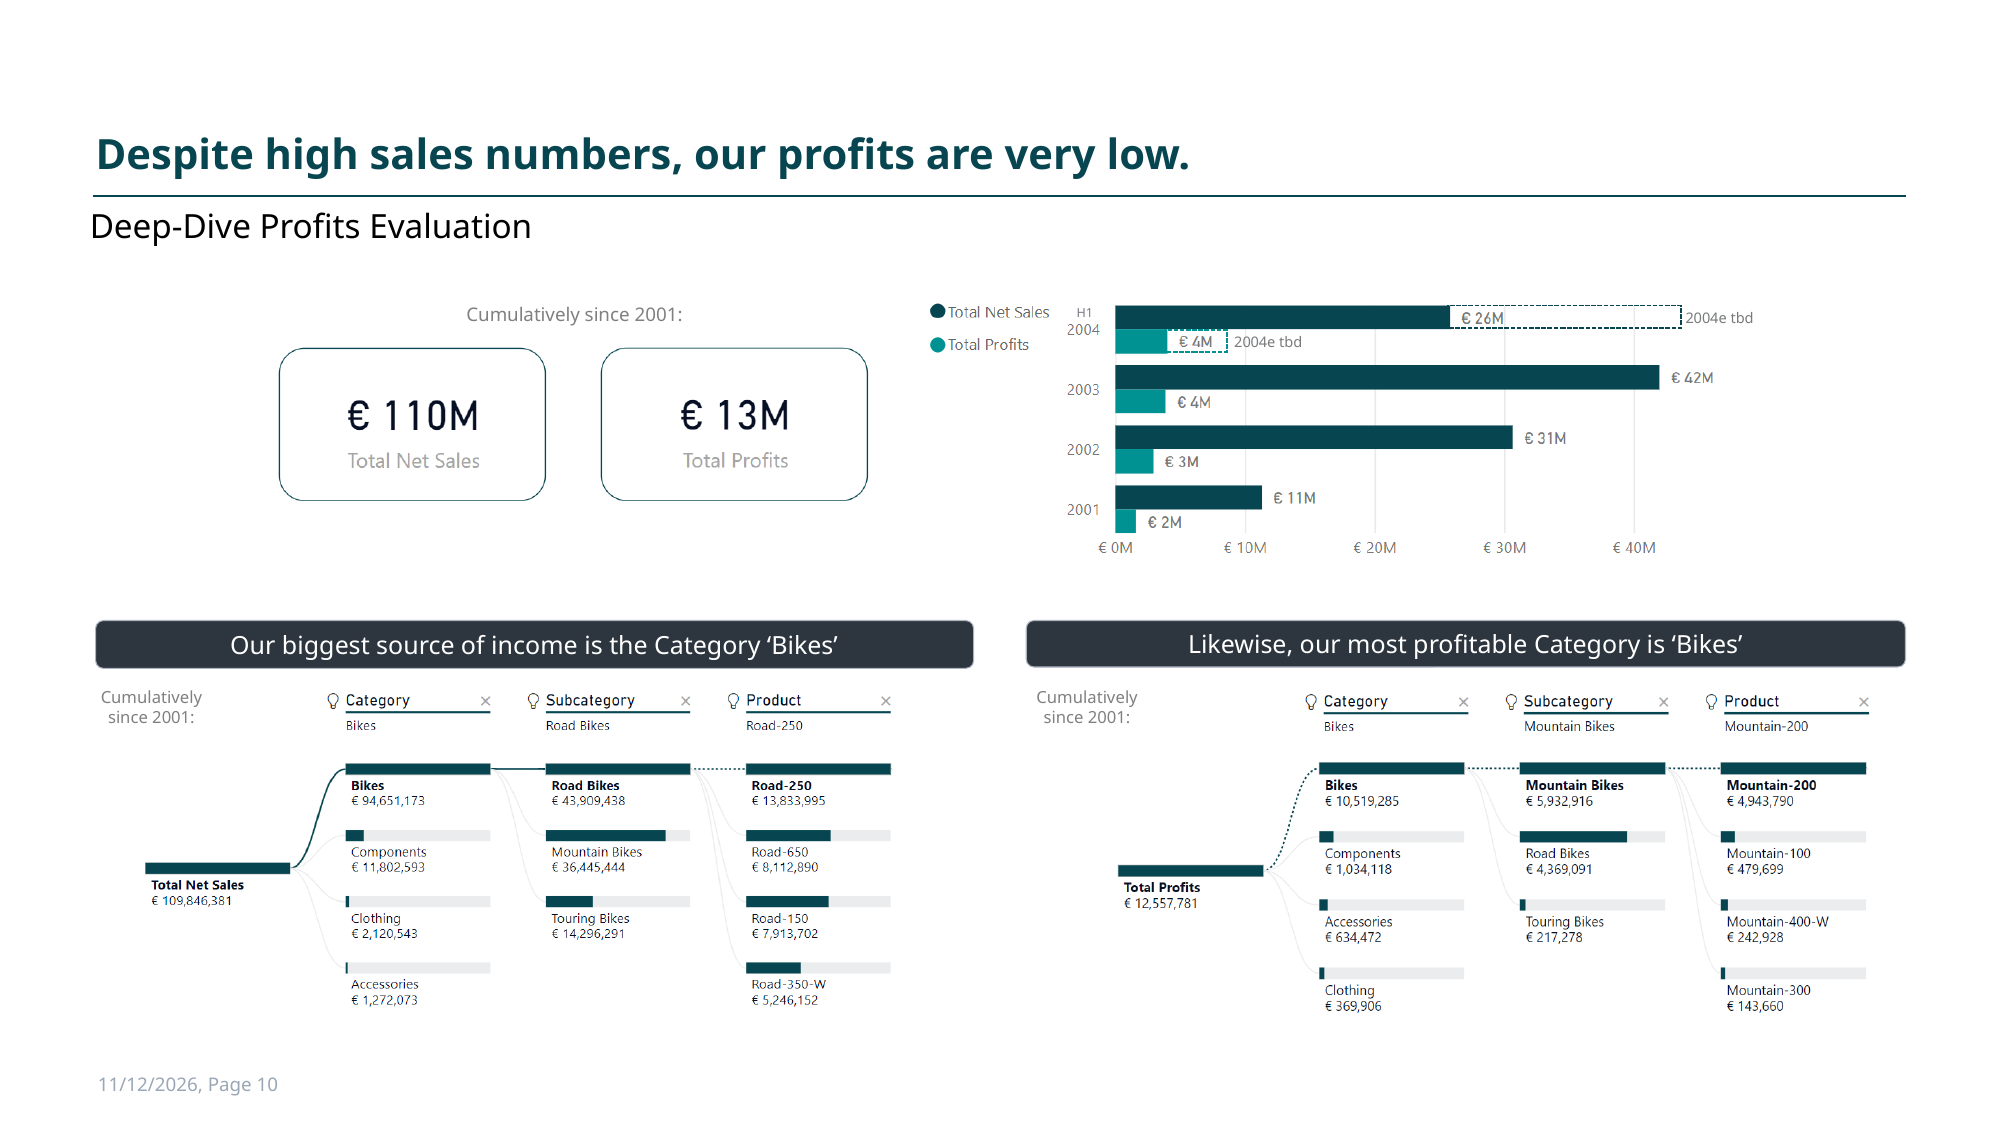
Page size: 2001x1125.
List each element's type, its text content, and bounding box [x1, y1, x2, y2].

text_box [272, 289, 1728, 559]
title Despite high sales numbers, our profits are very low. [95, 117, 1906, 194]
text_box 2004e tbd [1728, 302, 1776, 333]
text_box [77, 619, 975, 1012]
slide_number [97, 1055, 280, 1116]
text_box Deep-Dive Profits Evaluation [75, 197, 548, 253]
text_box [1013, 619, 1906, 1028]
